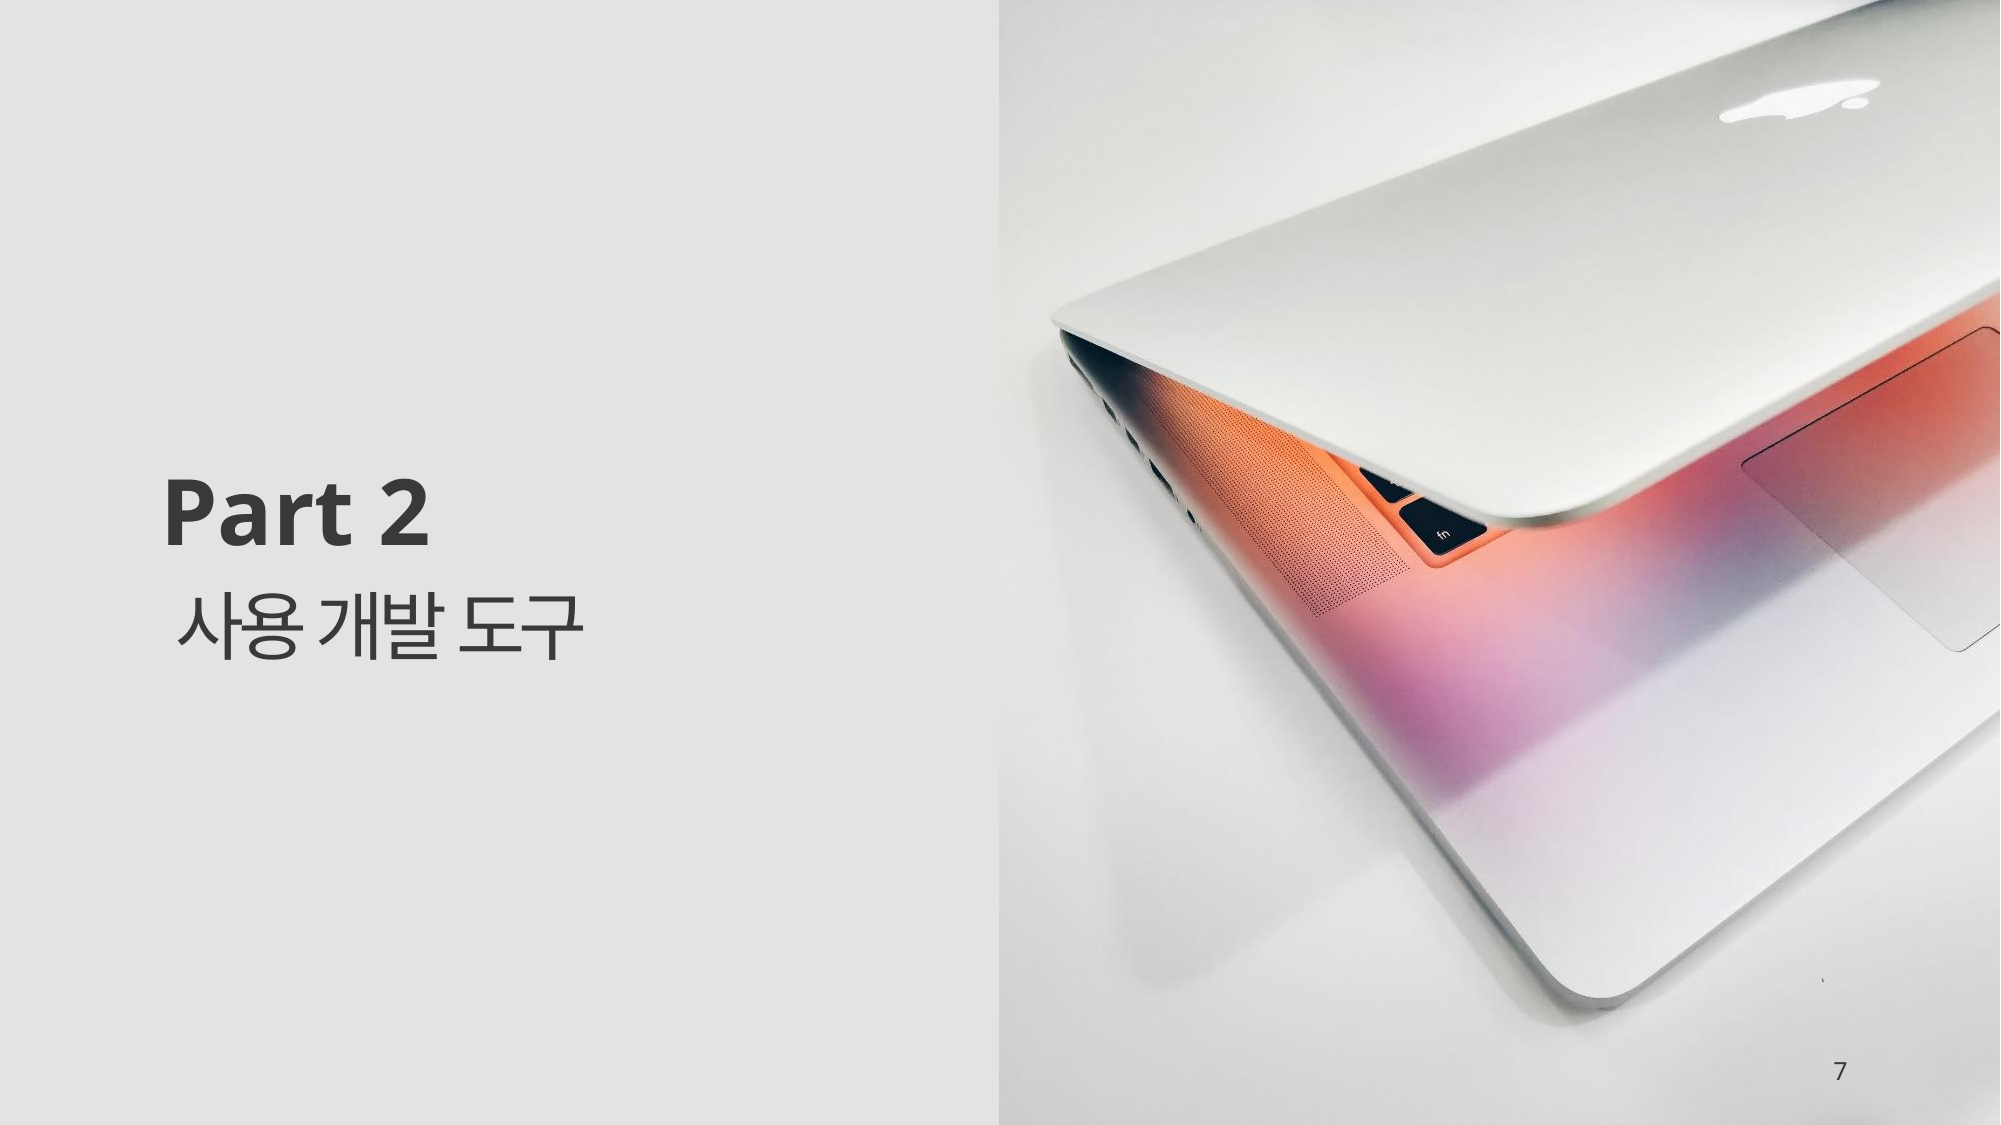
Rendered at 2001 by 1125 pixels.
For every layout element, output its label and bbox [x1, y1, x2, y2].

picture [999, 0, 2000, 1125]
text_box [147, 446, 617, 679]
